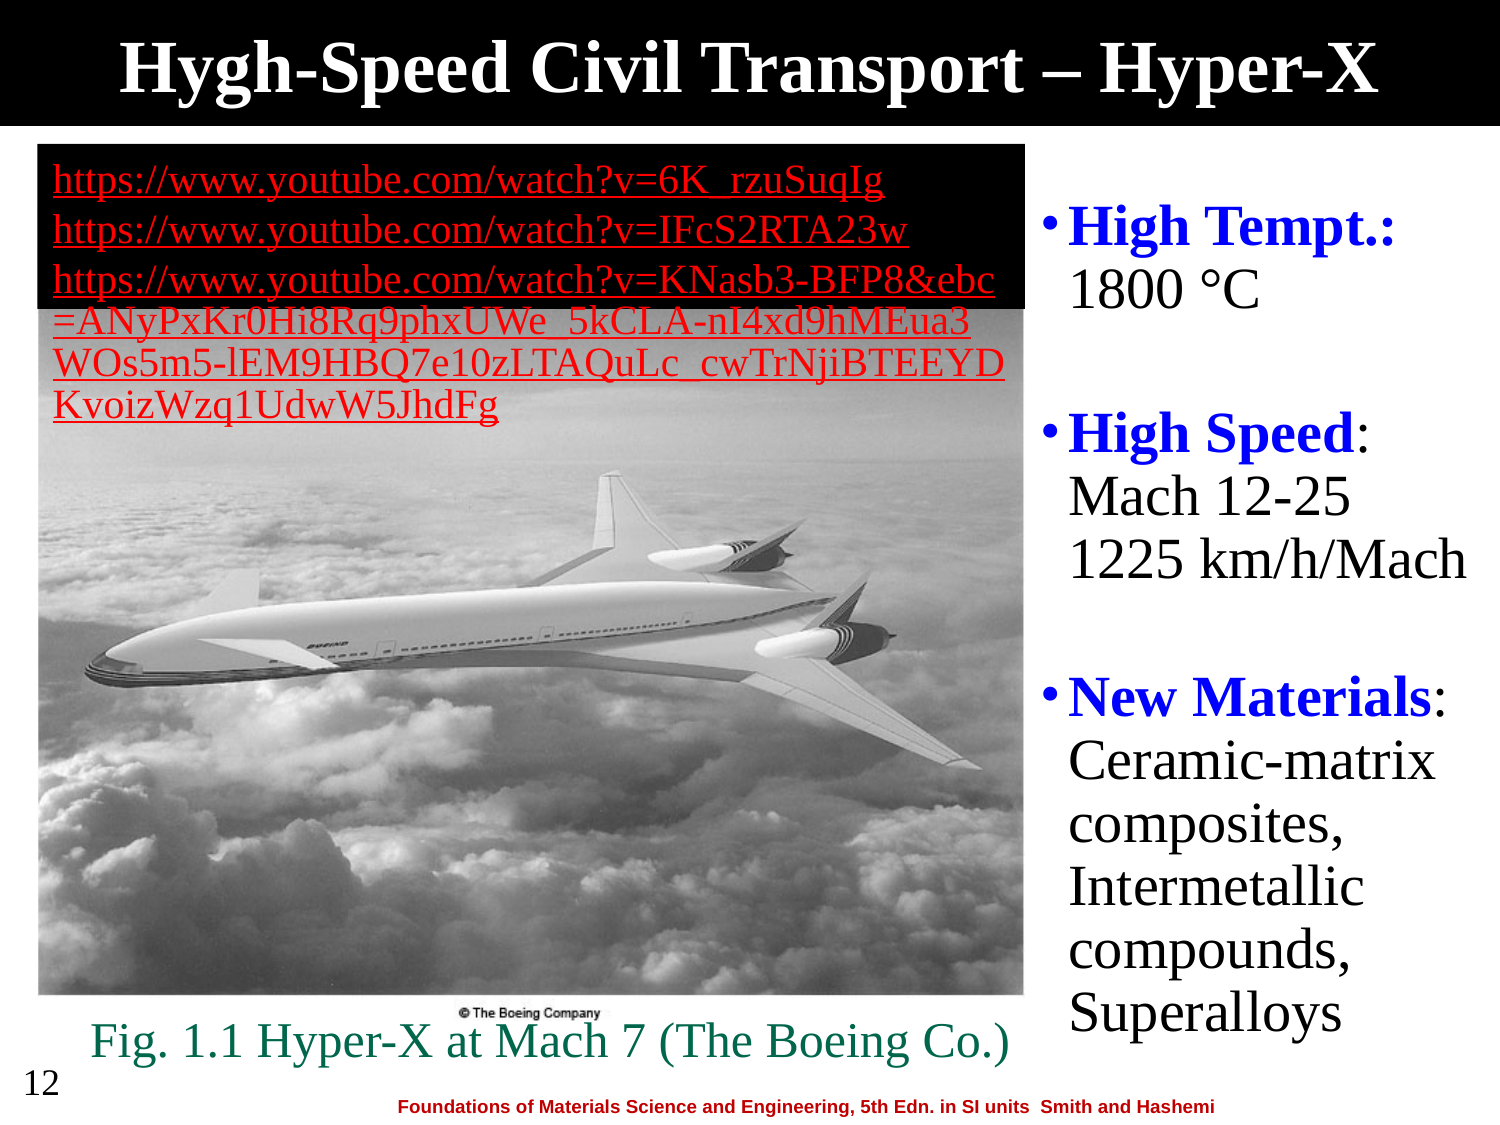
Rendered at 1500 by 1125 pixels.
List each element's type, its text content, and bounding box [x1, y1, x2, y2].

title Hygh-Speed Civil Transport – Hyper-X [0, 0, 1500, 126]
picture [37, 187, 1026, 1022]
slide_number ‹#› [0, 1050, 75, 1125]
text_box Fig. 1.1 Hyper-X at Mach 7 (The Boeing Co.) [74, 999, 1034, 1075]
text_box https://www.youtube.com/watch?v=6K_rzuSuqIg https://www.youtube.com/watch?v=IFcS2RTA23w https://www.youtube.com/watch?v=KNasb3-BFP8&ebc=ANyPxKr0Hi8Rq9phxUWe_5kCLA-nI4xd9hMEua3WOs5m5-lEM9HBQ7e10zLTAQuLc_cwTrNjiBTEEYDKvoizWzq1UdwW5JhdFg [37, 143, 1025, 186]
list High Tempt.: 1800 °C High Speed: Mach 12-25 1225 km/h/Mach New Materials: Ceramic-matrix composites, Intermetallic compounds, Superalloys [1026, 187, 1500, 1063]
